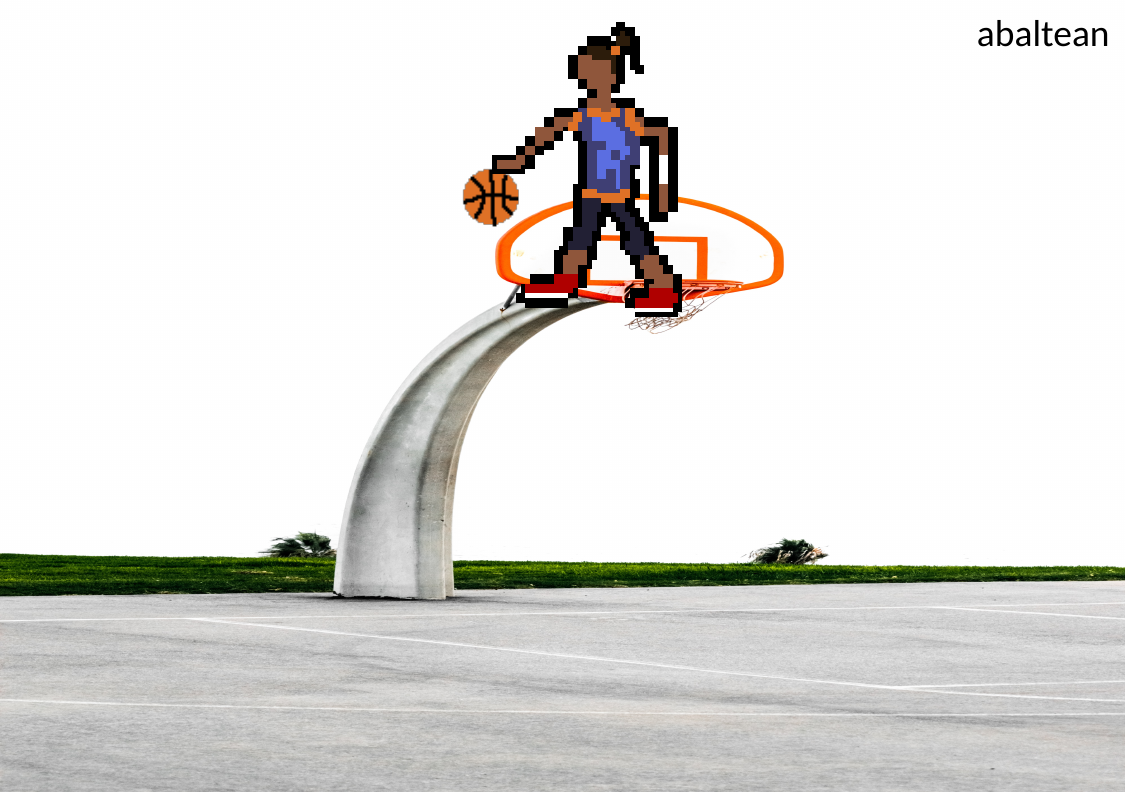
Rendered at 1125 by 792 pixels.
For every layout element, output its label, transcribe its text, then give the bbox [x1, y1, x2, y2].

text_box abaltean [962, 1, 1125, 62]
picture [0, 0, 1125, 792]
